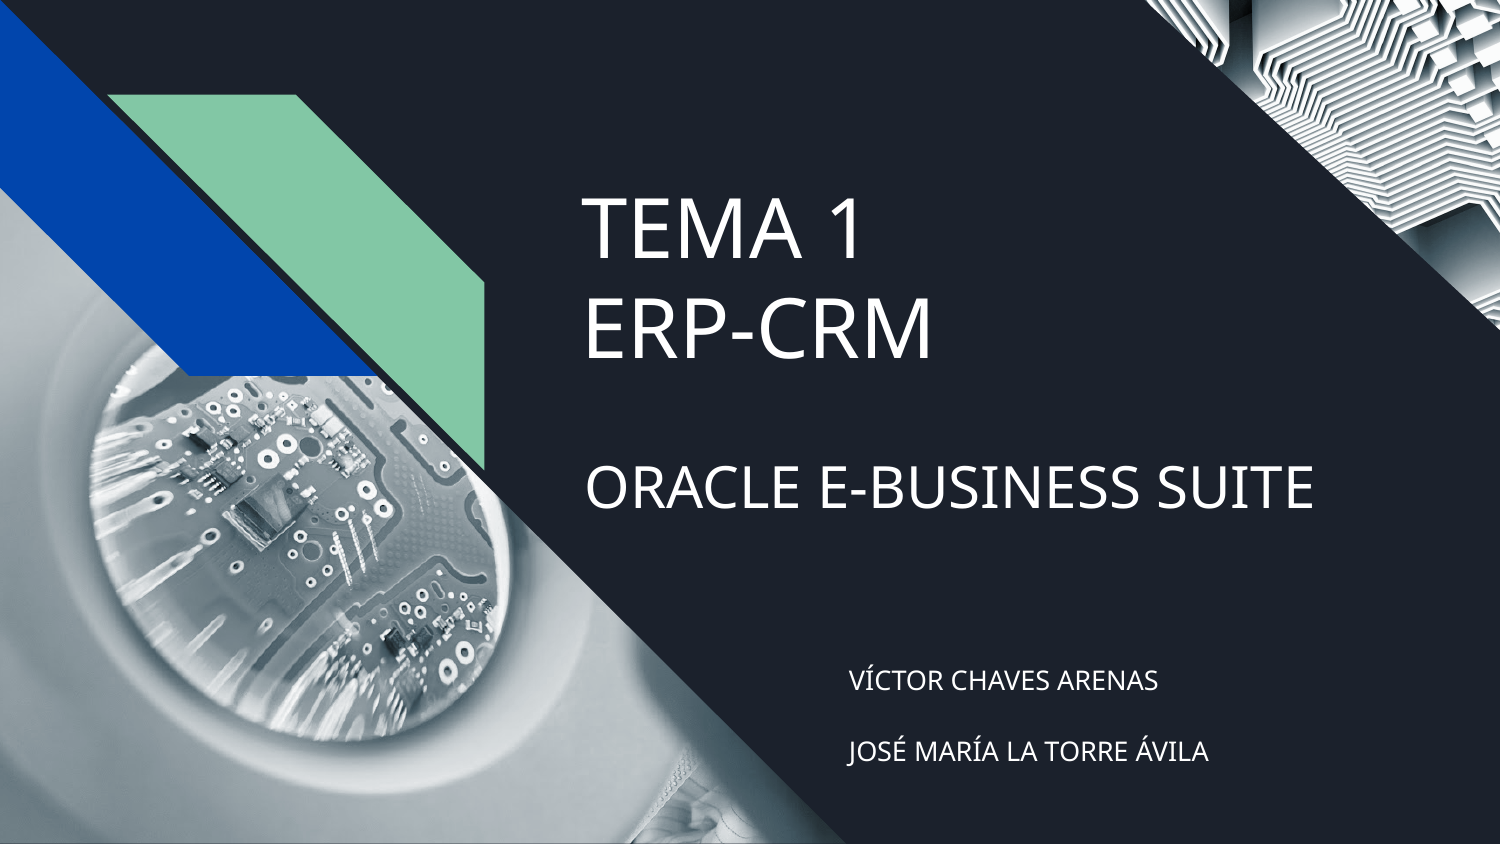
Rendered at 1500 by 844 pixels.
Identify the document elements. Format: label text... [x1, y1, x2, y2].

subtitle VÍCTOR CHAVES ARENAS JOSÉ MARÍA LA TORRE ÁVILA [833, 643, 1489, 727]
picture [1144, 0, 1500, 331]
picture [0, 189, 847, 844]
text_box ORACLE E-BUSINESS SUITE [569, 435, 1386, 644]
title TEMA 1 ERP-CRM [566, 160, 1390, 420]
